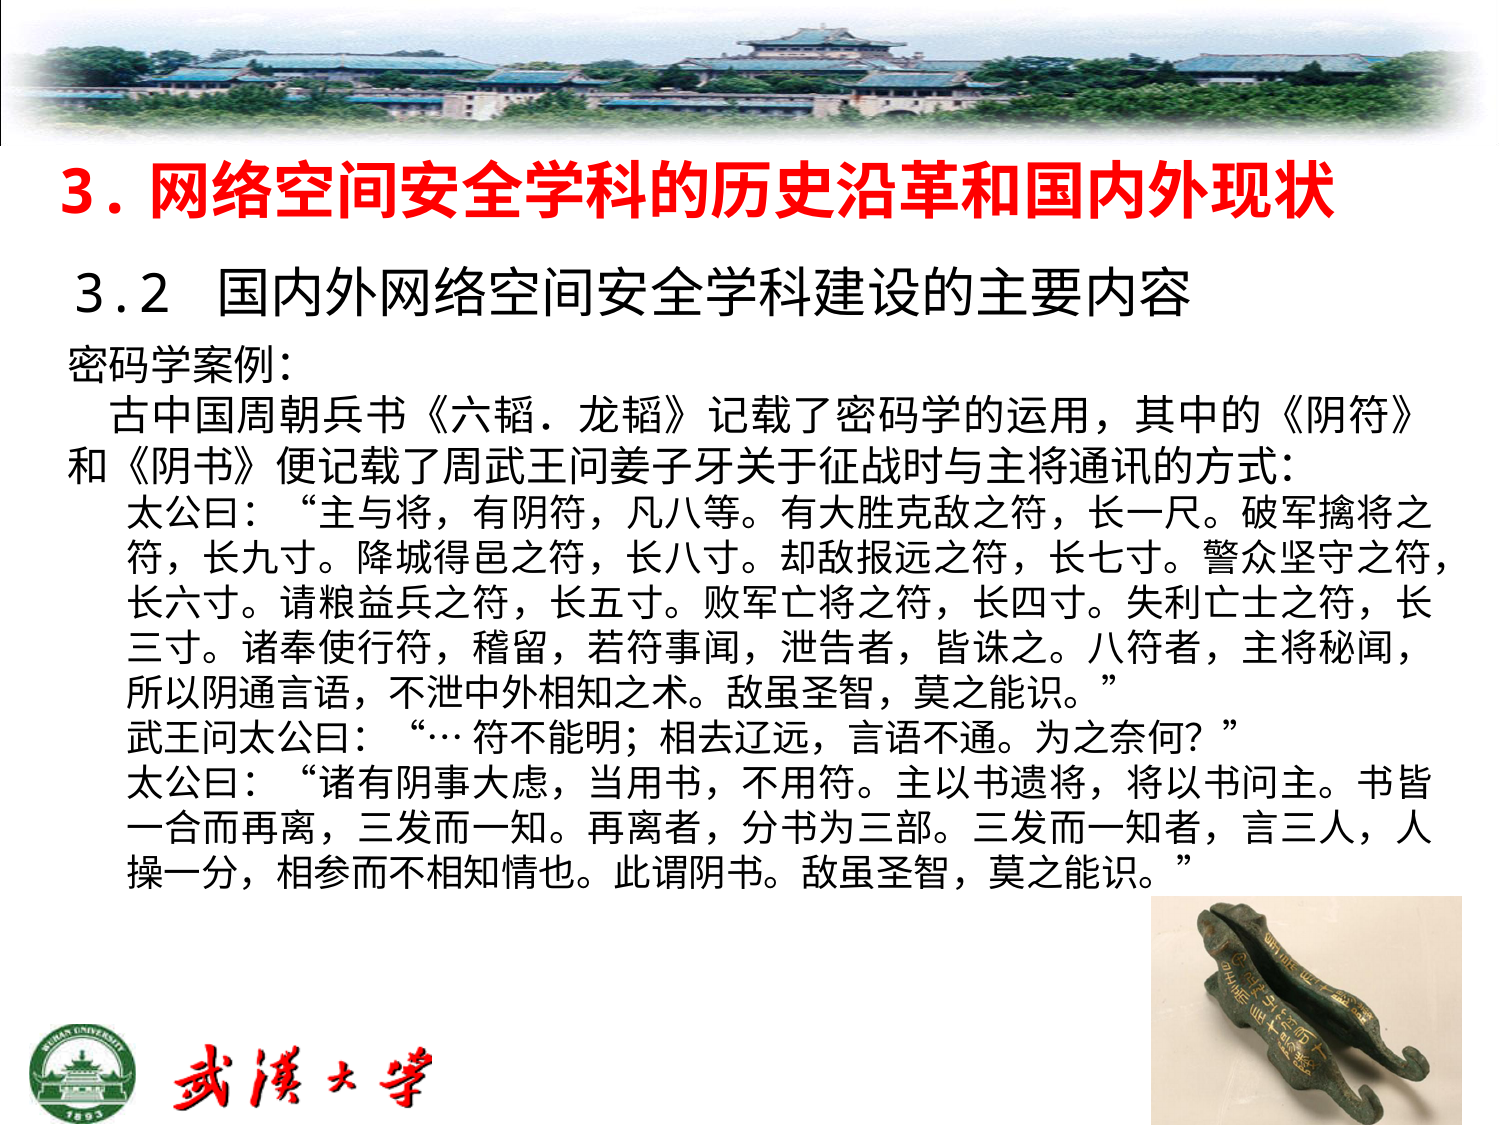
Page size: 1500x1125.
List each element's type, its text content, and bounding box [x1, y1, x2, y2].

list 3.2 国内外网络空间安全学科建设的主要内容 [58, 982, 1146, 1064]
title 3.网络空间安全学科的历史沿革和国内外现状 [0, 119, 1500, 258]
picture [1151, 896, 1462, 1125]
picture [0, 0, 1500, 119]
text_box 密码学案例： 古中国周朝兵书《六韬．龙韬》记载了密码学的运用，其中的《阴符》和《阴书》便记载了周武王问姜子牙关于征战时与主将通讯的方式： 太公曰：“主与将，有阴符，凡八等。有大胜克敌之符，长一尺。破军擒将之符，长九寸。降城得邑之符，长八寸。却敌报远之符，长七寸。警众坚守之符，长六寸。请粮益兵之符，长五寸。败军亡将之符，长四寸。失利亡士之符，长三寸。诸奉使行符，稽留，若符事闻，泄告者，皆诛之。八符者，主将秘闻，所以阴通言语，不泄中外相知之术。敌虽圣智，莫之能识。” 武王问太公曰：“… 符不能明；相去辽远，言语不通。为之奈何？” 太公曰：“诸有阴事大虑，当用书，不用符。主以书遗将，将以书问主。书皆一合而再离，三发而一知。再离者，分书为三部。三发而一知者，言三人，人操一分，相参而不相知情也。此谓阴书。敌虽圣智，莫之能识。” [52, 331, 1448, 982]
picture [171, 1064, 432, 1125]
list 3.2 国内外网络空间安全学科建设的主要内容 [58, 250, 1429, 331]
